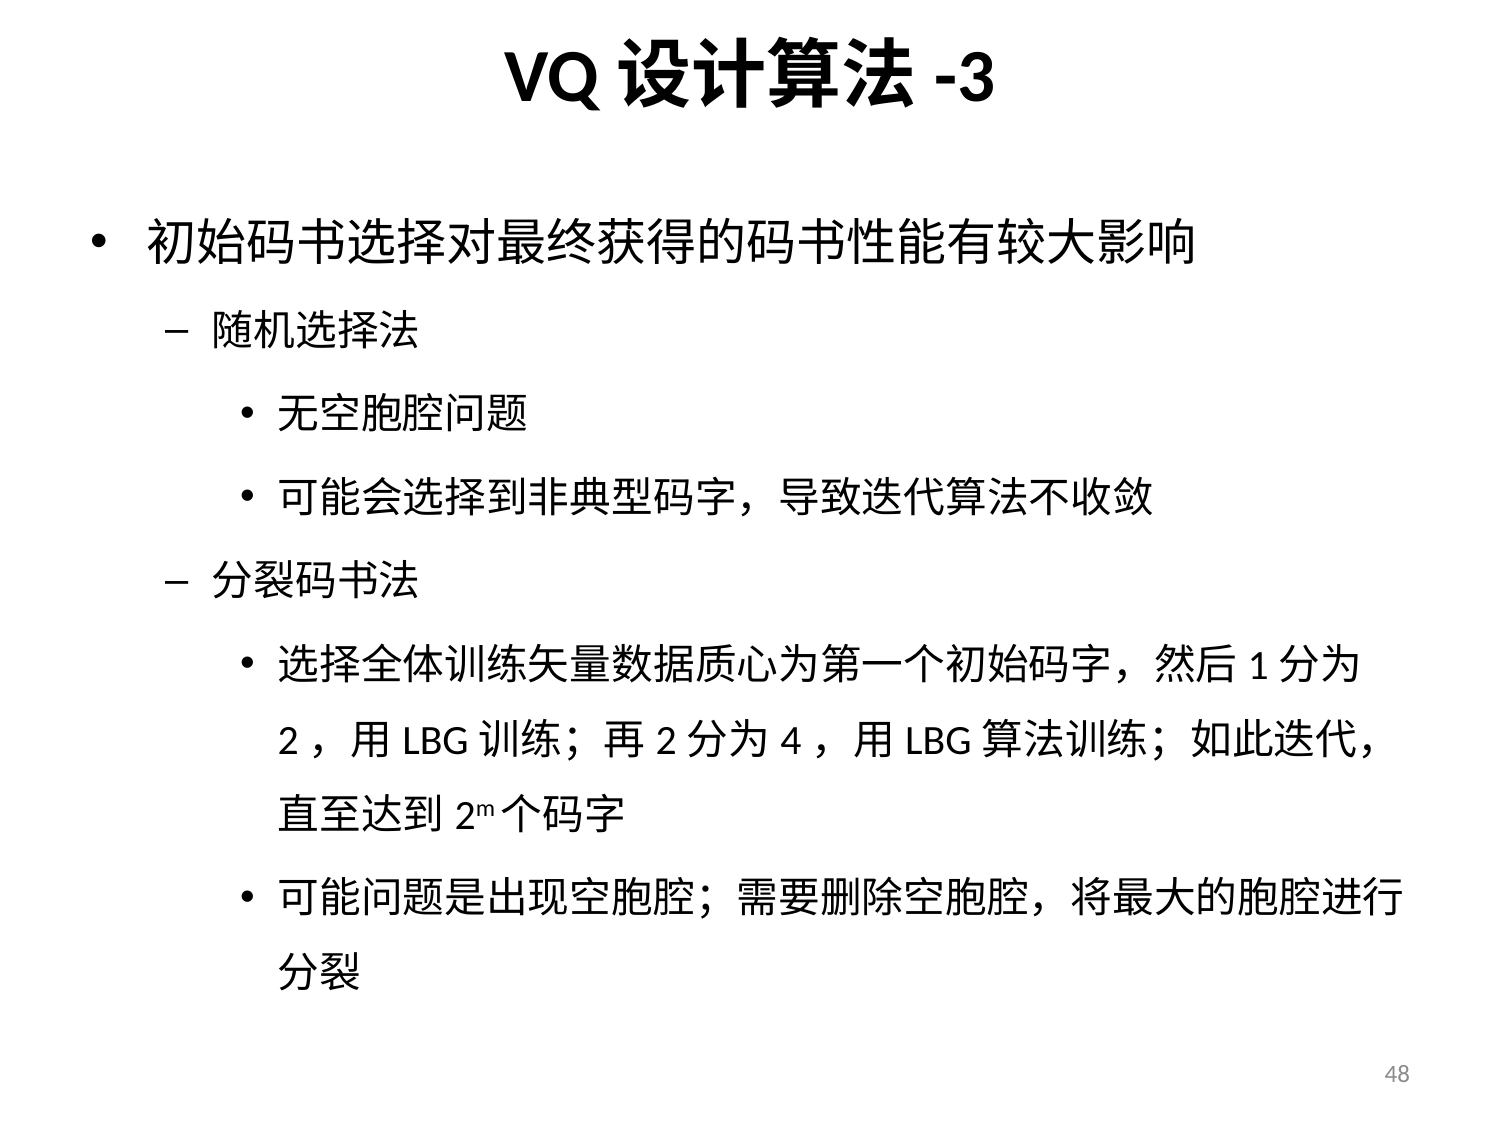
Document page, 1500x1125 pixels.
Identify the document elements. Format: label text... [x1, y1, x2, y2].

list 初始码书选择对最终获得的码书性能有较大影响 随机选择法 无空胞腔问题 可能会选择到非典型码字，导致迭代算法不收敛 分裂码书法 选择全体训练矢量数据质心为第一个初始码字，然后1分为2，用LBG训练；再2分为4，用LBG算法训练；如此迭代，直至达到2m个码字 可能问题是出现空胞腔；需要删除空胞腔，将最大的胞腔进行分裂 [75, 172, 1425, 1005]
slide_number 48 [1074, 1042, 1425, 1103]
title VQ设计算法-3 [75, 7, 1425, 135]
